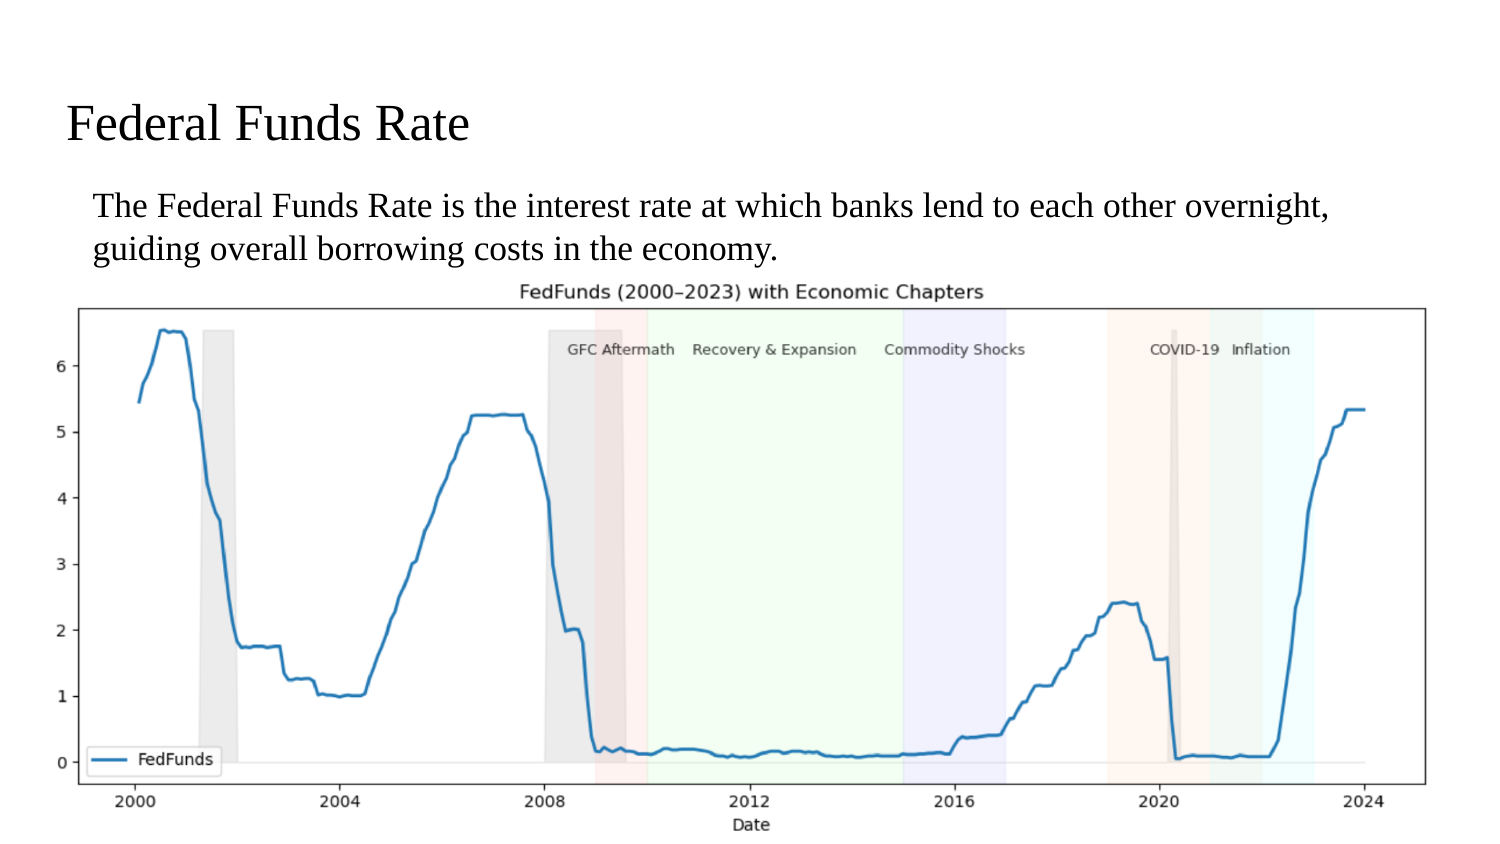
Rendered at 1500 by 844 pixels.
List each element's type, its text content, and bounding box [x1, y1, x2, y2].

text_box The Federal Funds Rate is the interest rate at which banks lend to each other overnight, guiding overall borrowing costs in the economy. [77, 167, 1449, 306]
picture [44, 270, 1435, 844]
title Federal Funds Rate [51, 72, 1449, 167]
